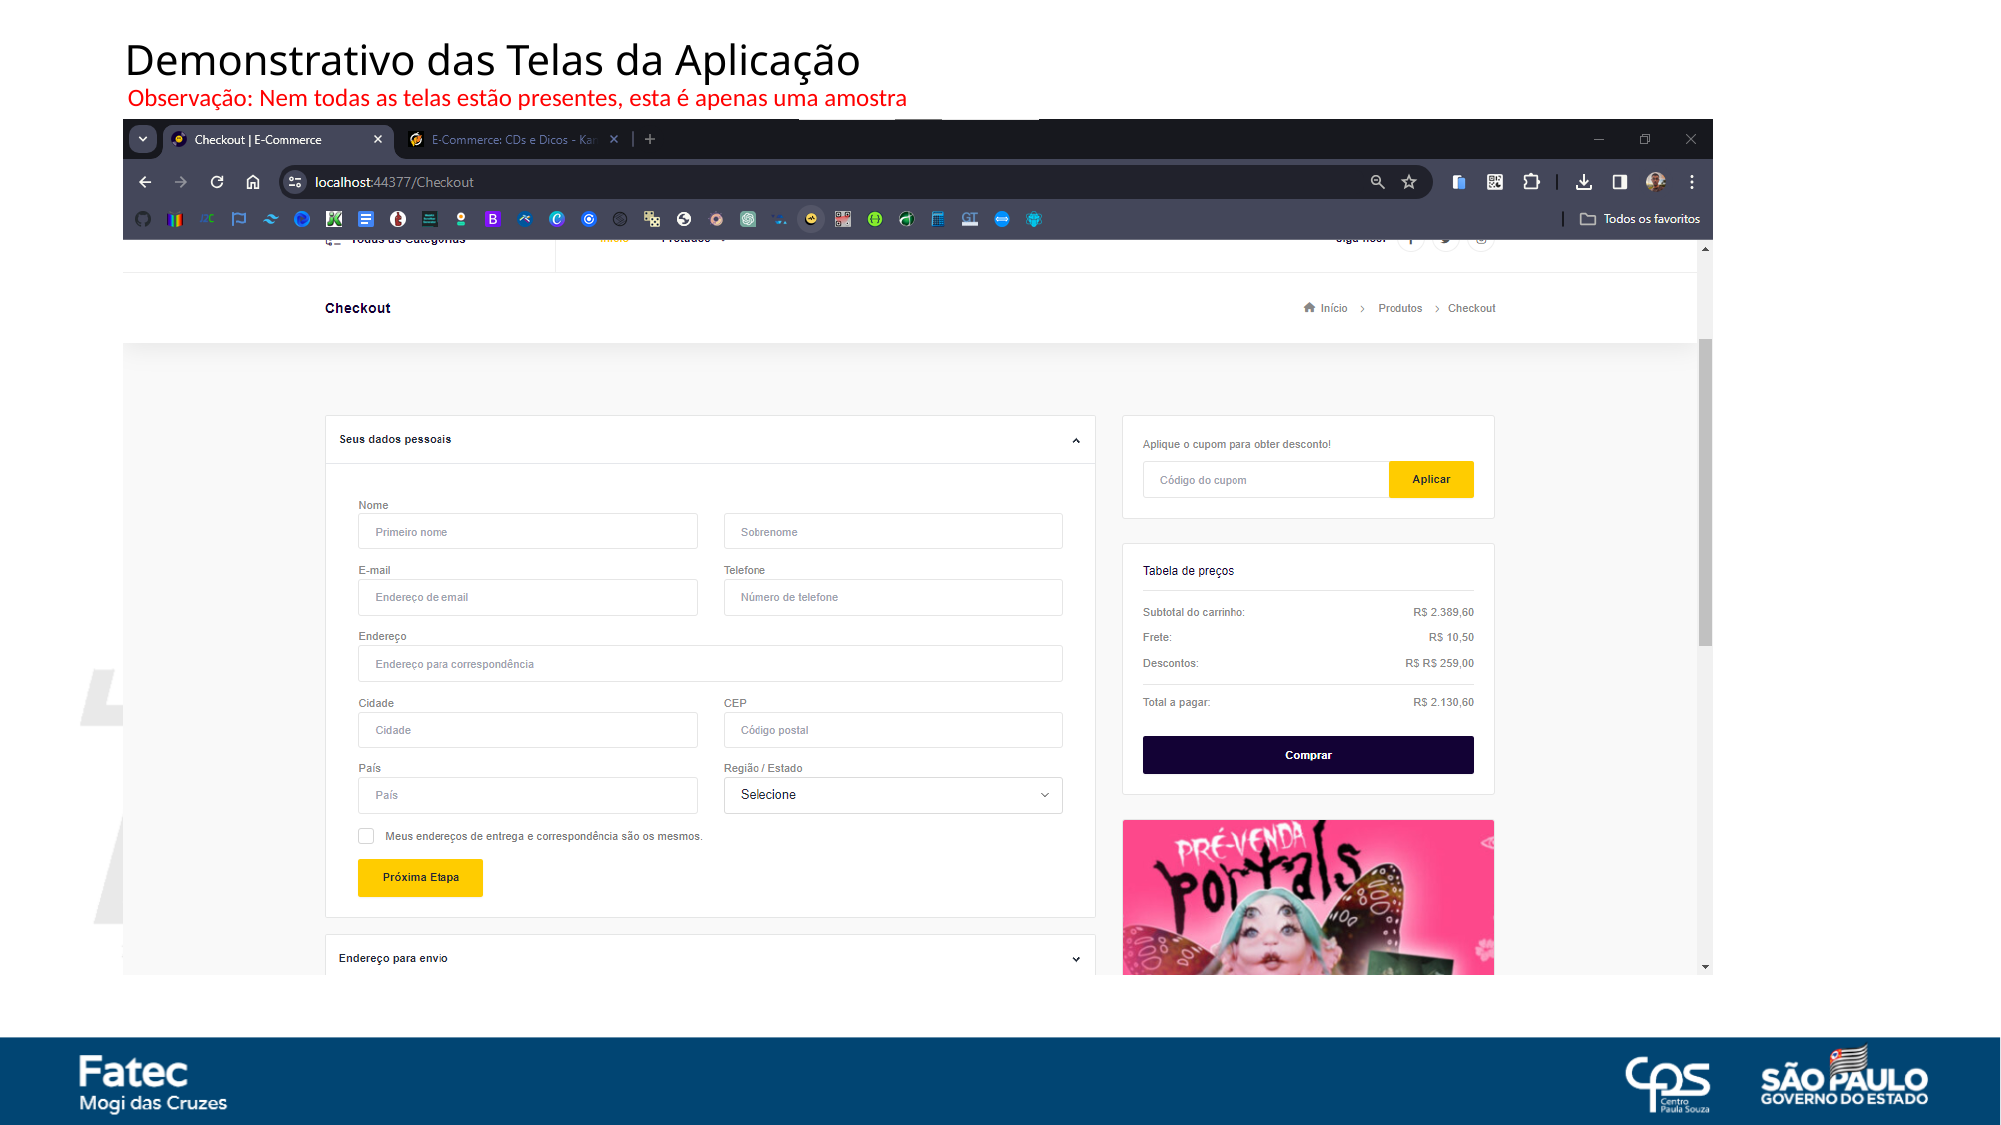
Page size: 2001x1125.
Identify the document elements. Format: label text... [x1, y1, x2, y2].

picture [0, 0, 2001, 1125]
text_box Demonstrativo das Telas da Aplicação [109, 26, 1185, 92]
text_box Observação: Nem todas as telas estão presentes, esta é apenas uma amostra [113, 74, 1189, 120]
